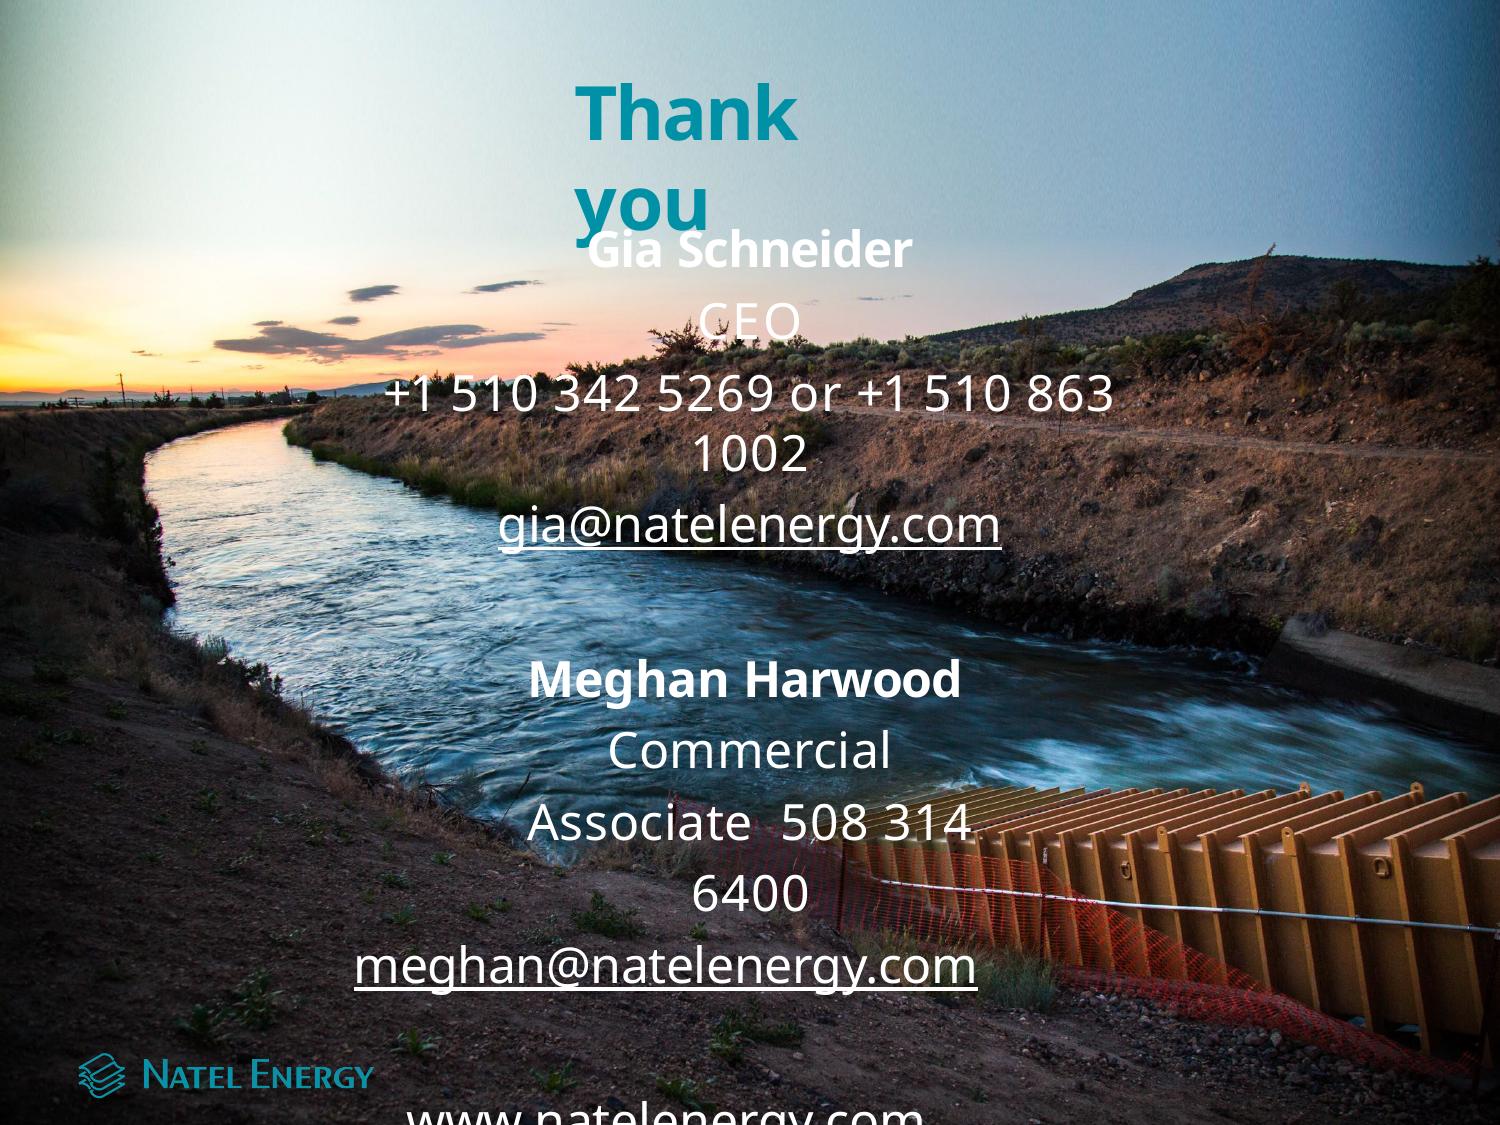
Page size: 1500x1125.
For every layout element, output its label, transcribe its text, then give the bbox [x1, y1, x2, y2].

text_box [74, 1052, 375, 1100]
text_box [0, 0, 1500, 1125]
title Thank you [572, 63, 928, 203]
text_box Gia Schneider CEO +1 510 342 5269 or +1 510 863 1002 gia@natelenergy.com Meghan Harwood Commercial Associate 508 314 6400 meghan@natelenergy.com www.natelenergy.com [337, 203, 1163, 1125]
